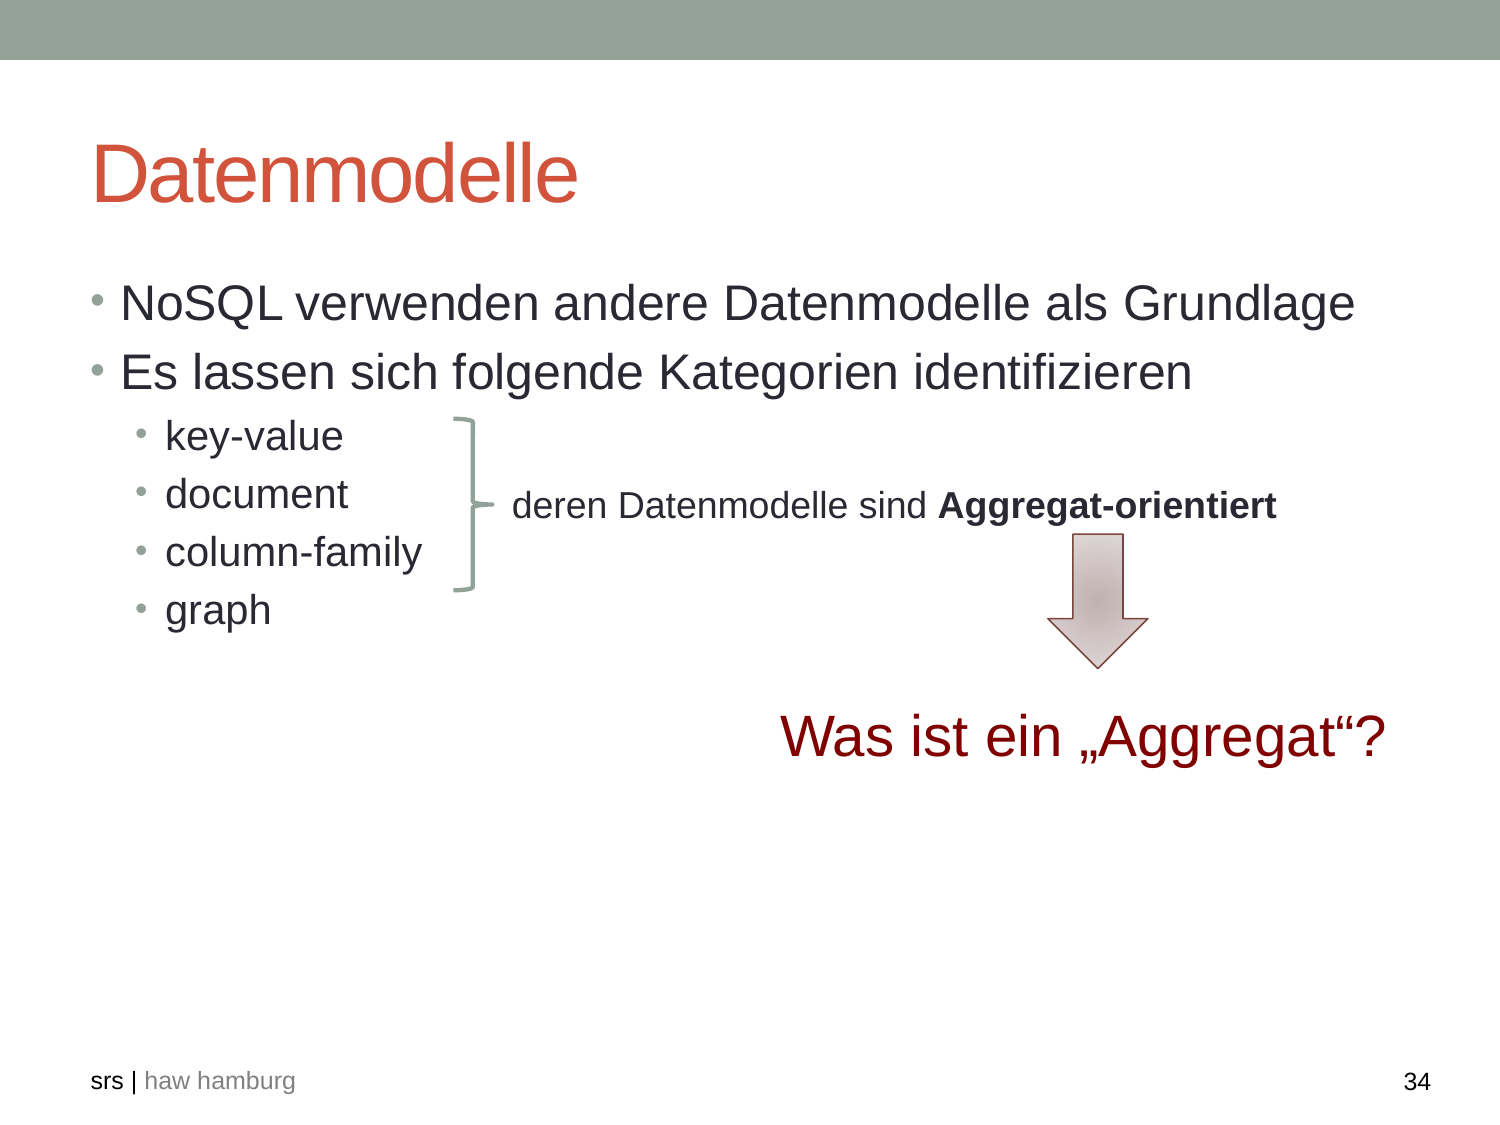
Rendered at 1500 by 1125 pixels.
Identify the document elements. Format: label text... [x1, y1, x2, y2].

text_box deren Datenmodelle sind Aggregat-orientiert [497, 473, 1293, 534]
title Datenmodelle [75, 87, 1425, 250]
list NoSQL verwenden andere Datenmodelle als Grundlage Es lassen sich folgende Kategorien identifizieren key-value document column-family graph [75, 262, 1425, 1063]
text_box [1047, 533, 1149, 670]
text_box Was ist ein „Aggregat“? [740, 690, 1429, 776]
text_box [453, 416, 495, 593]
